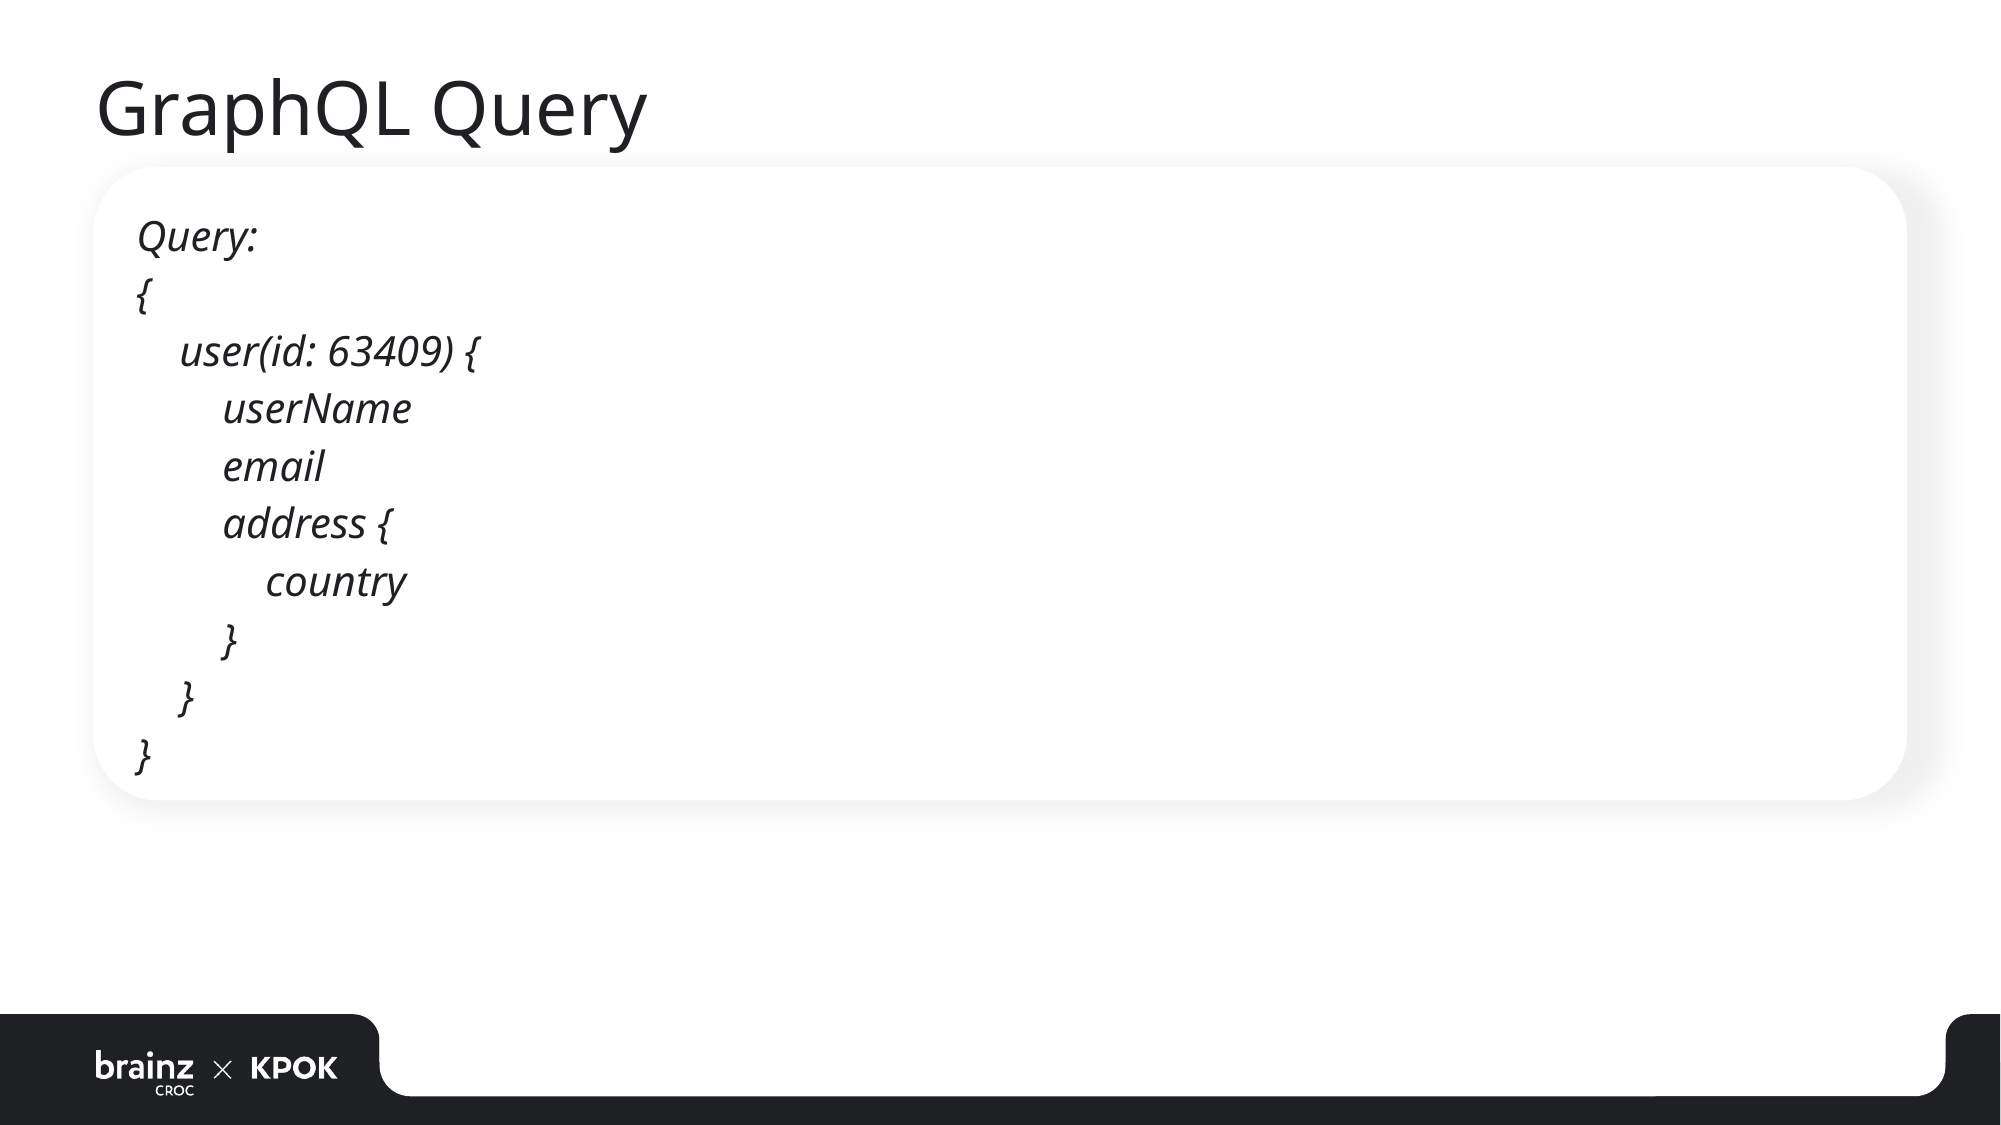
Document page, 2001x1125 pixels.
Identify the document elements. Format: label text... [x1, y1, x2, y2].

text_box Query: { user(id: 63409) { userName email address { country } } } [121, 194, 1849, 785]
title GraphQL Query [80, 58, 1806, 164]
text_box [92, 165, 1908, 802]
picture [96, 1050, 338, 1096]
